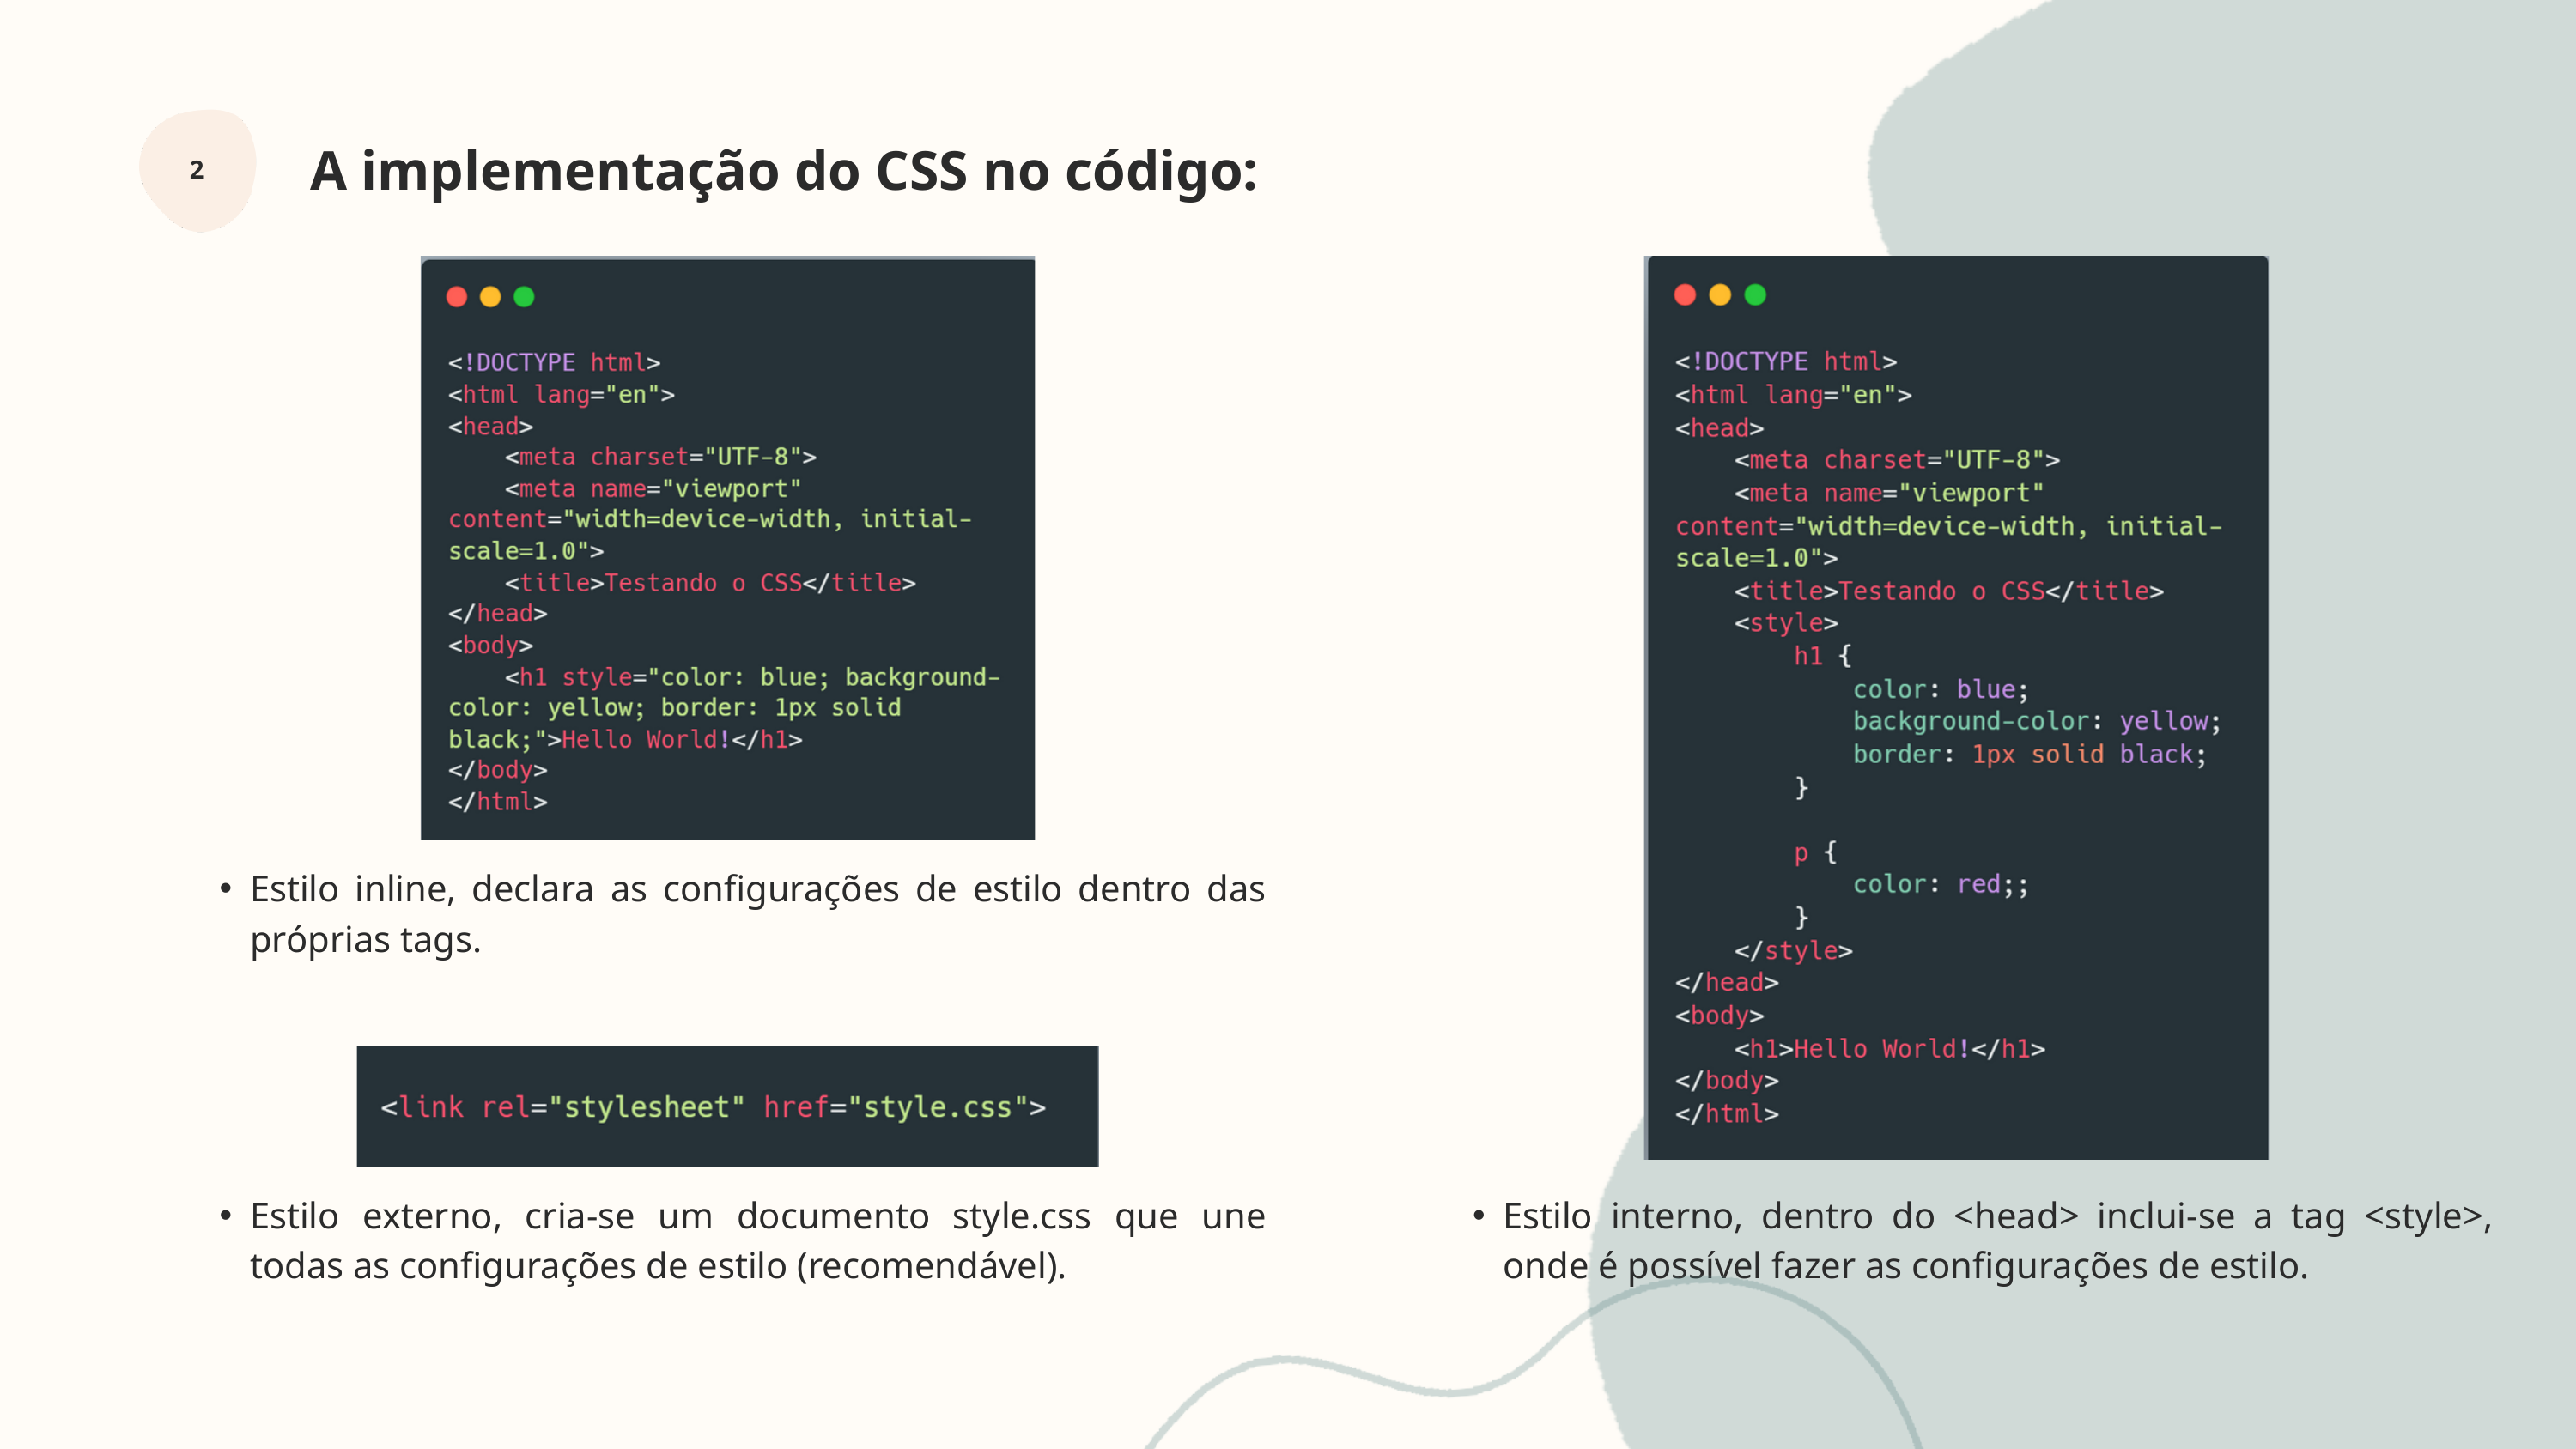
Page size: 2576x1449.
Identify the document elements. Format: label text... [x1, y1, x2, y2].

text_box [356, 1046, 1099, 1167]
text_box Estilo externo, cria-se um documento style.css que une todas as configurações de estilo (recomendável). [189, 1185, 1267, 1287]
picture [1170, 0, 2576, 1449]
text_box Estilo inline, declara as configurações de estilo dentro das próprias tags. [189, 858, 1267, 960]
text_box [420, 256, 1036, 840]
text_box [137, 109, 1411, 233]
